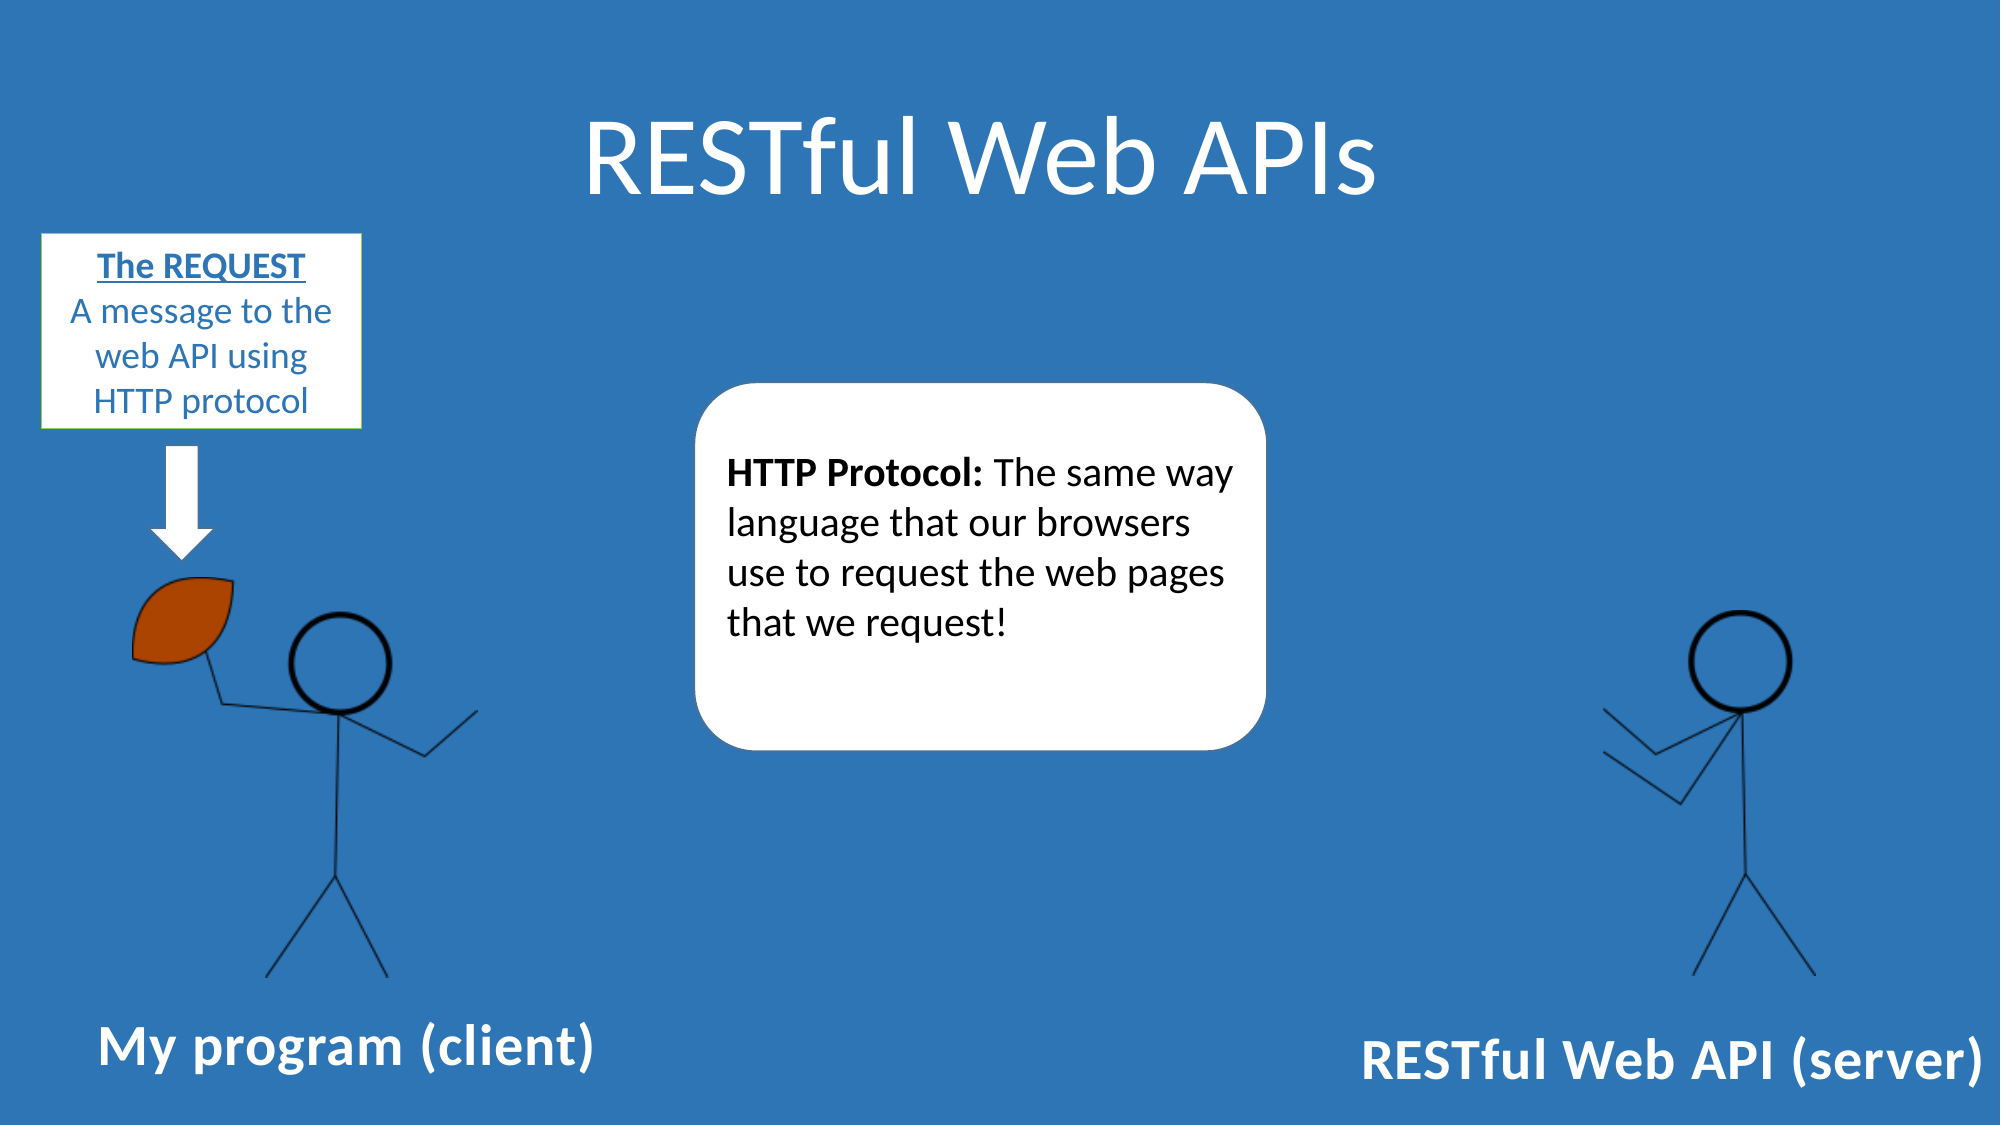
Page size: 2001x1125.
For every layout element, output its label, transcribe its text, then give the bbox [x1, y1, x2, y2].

text_box HTTP Protocol: The same way language that our browsers use to request the web pages that we request! [693, 381, 1269, 753]
text_box RESTful Web APIs [567, 74, 1395, 360]
picture [1603, 610, 1816, 976]
text_box RESTful Web API (server) [1345, 1013, 2000, 1099]
picture [132, 577, 478, 978]
text_box The REQUEST A message to the web API using HTTP protocol [41, 233, 362, 429]
text_box My program (client) [82, 999, 612, 1085]
text_box [145, 444, 218, 564]
